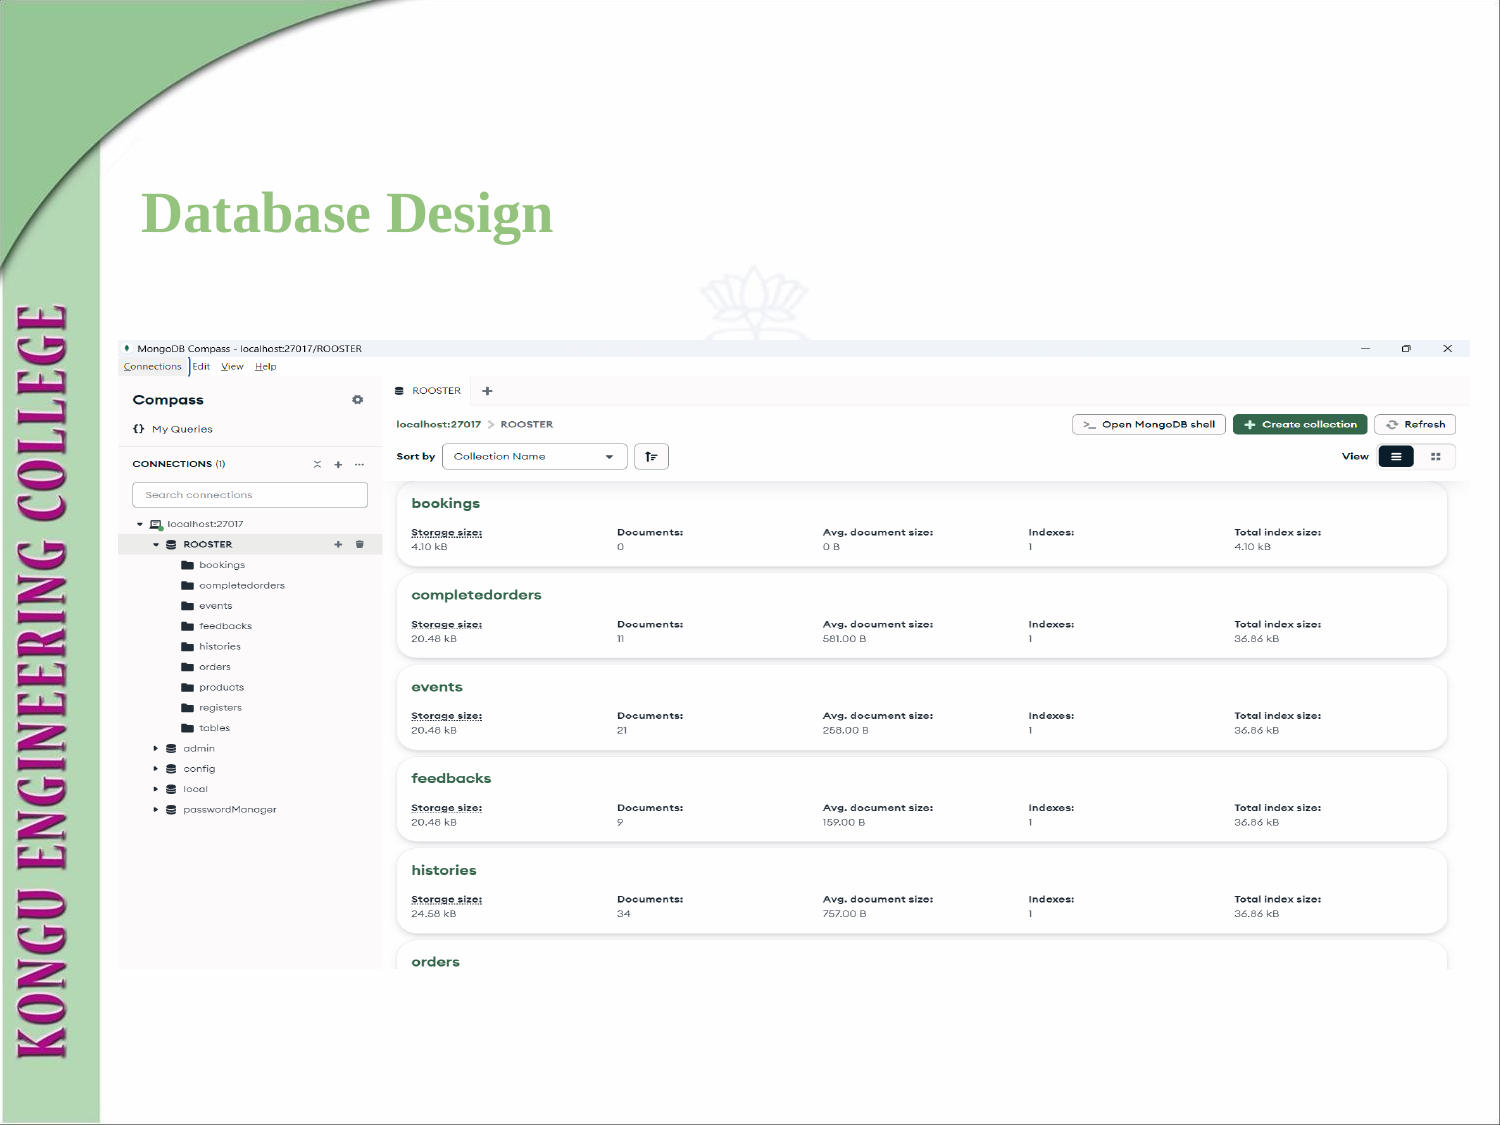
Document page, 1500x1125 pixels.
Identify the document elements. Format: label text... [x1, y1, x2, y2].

picture [0, 0, 1500, 1125]
title Database Design [141, 174, 591, 245]
